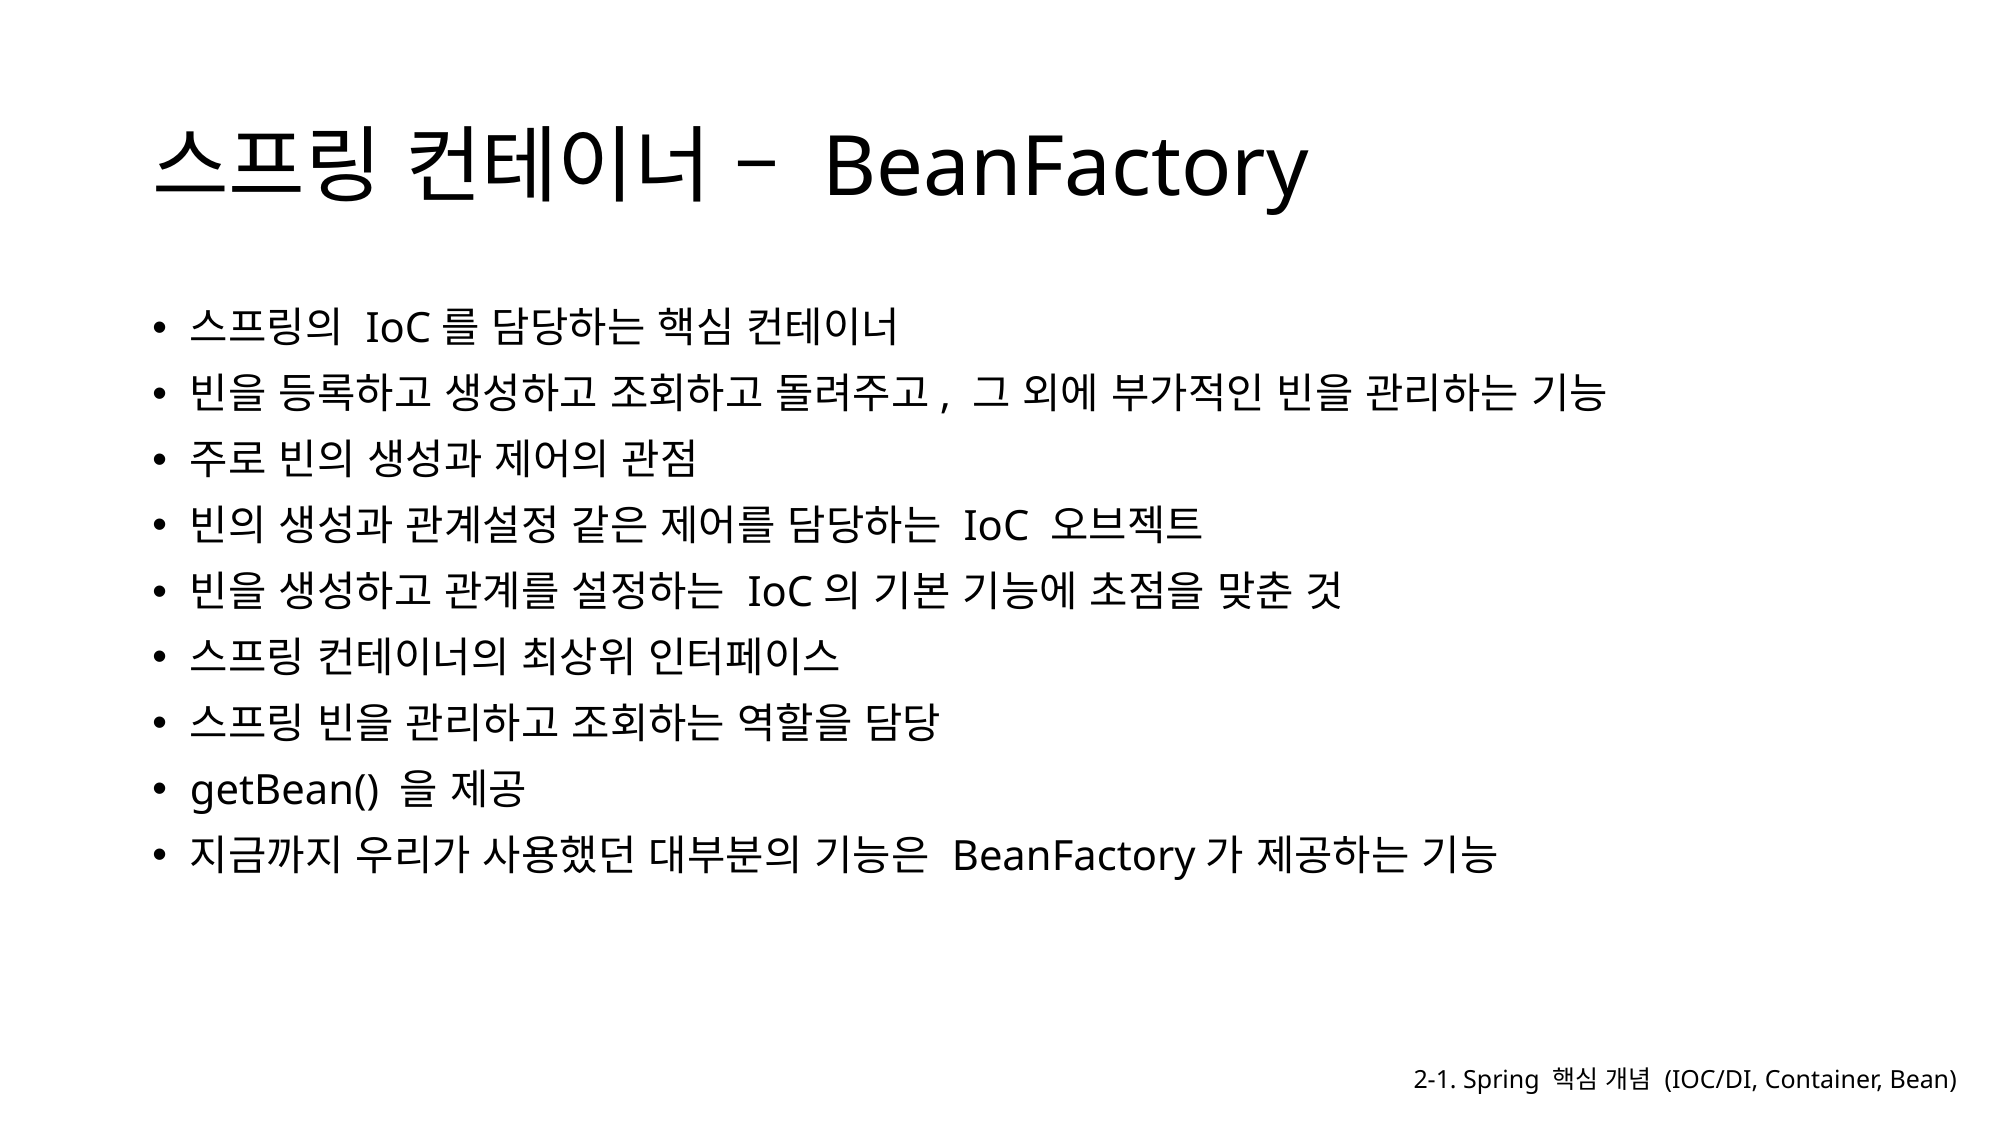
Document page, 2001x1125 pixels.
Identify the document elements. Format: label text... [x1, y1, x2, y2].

text_box 2-1. Spring 핵심 개념 (IOC/DI, Container, Bean) [1387, 1056, 1973, 1102]
title 스프링 컨테이너 – BeanFactory [137, 59, 1863, 278]
list 스프링의 IoC를 담당하는 핵심 컨테이너 빈을 등록하고 생성하고 조회하고 돌려주고, 그 외에 부가적인 빈을 관리하는 기능 주로 빈의 생성과 제어의 관점 빈의 생성과 관계설정 같은 제어를 담당하는 IoC 오브젝트 빈을 생성하고 관계를 설정하는 IoC의 기본 기능에 초점을 맞춘 것 스프링 컨테이너의 최상위 인터페이스 스프링 빈을 관리하고 조회하는 역할을 담당 getBean() 을 제공 지금까지 우리가 사용했던 대부분의 기능은 BeanFactory가 제공하는 기능 [137, 299, 1863, 1014]
